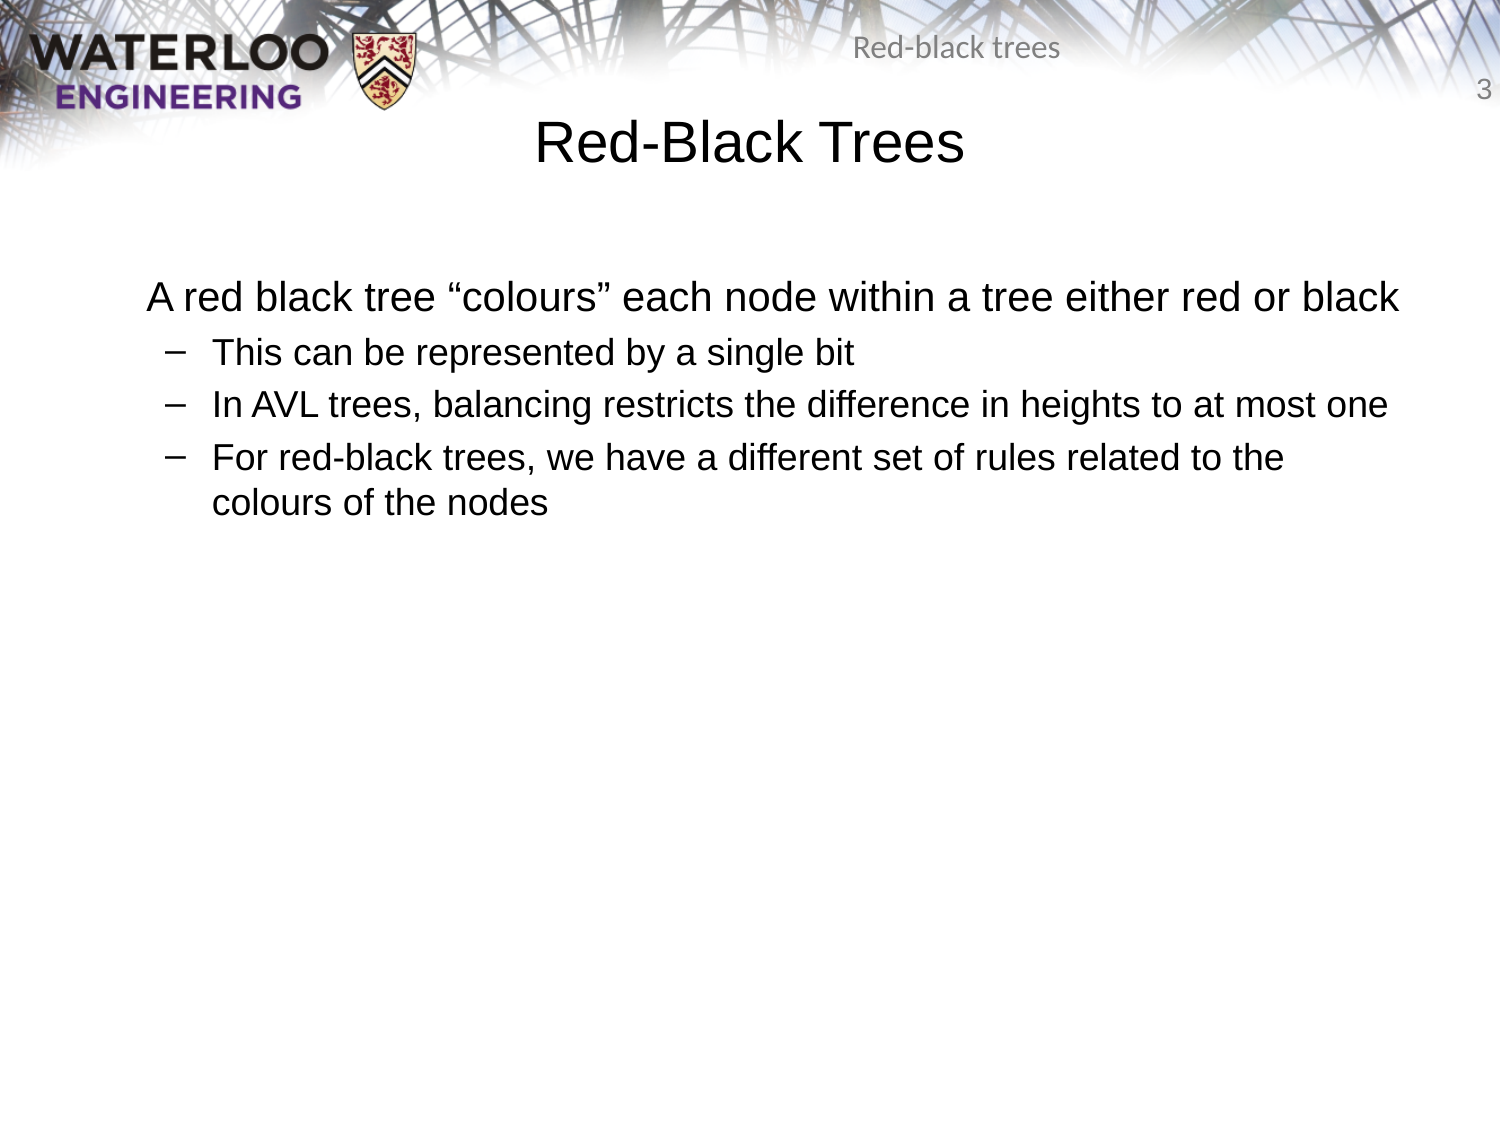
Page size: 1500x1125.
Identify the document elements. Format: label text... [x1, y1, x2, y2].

list A red black tree “colours” each node within a tree either red or black This can be represented by a single bit In AVL trees, balancing restricts the difference in heights to at most one For red-black trees, we have a different set of rules related to the colours of the nodes [74, 262, 1426, 1006]
picture [0, 0, 1500, 1125]
title Red-Black Trees [74, 44, 1426, 233]
